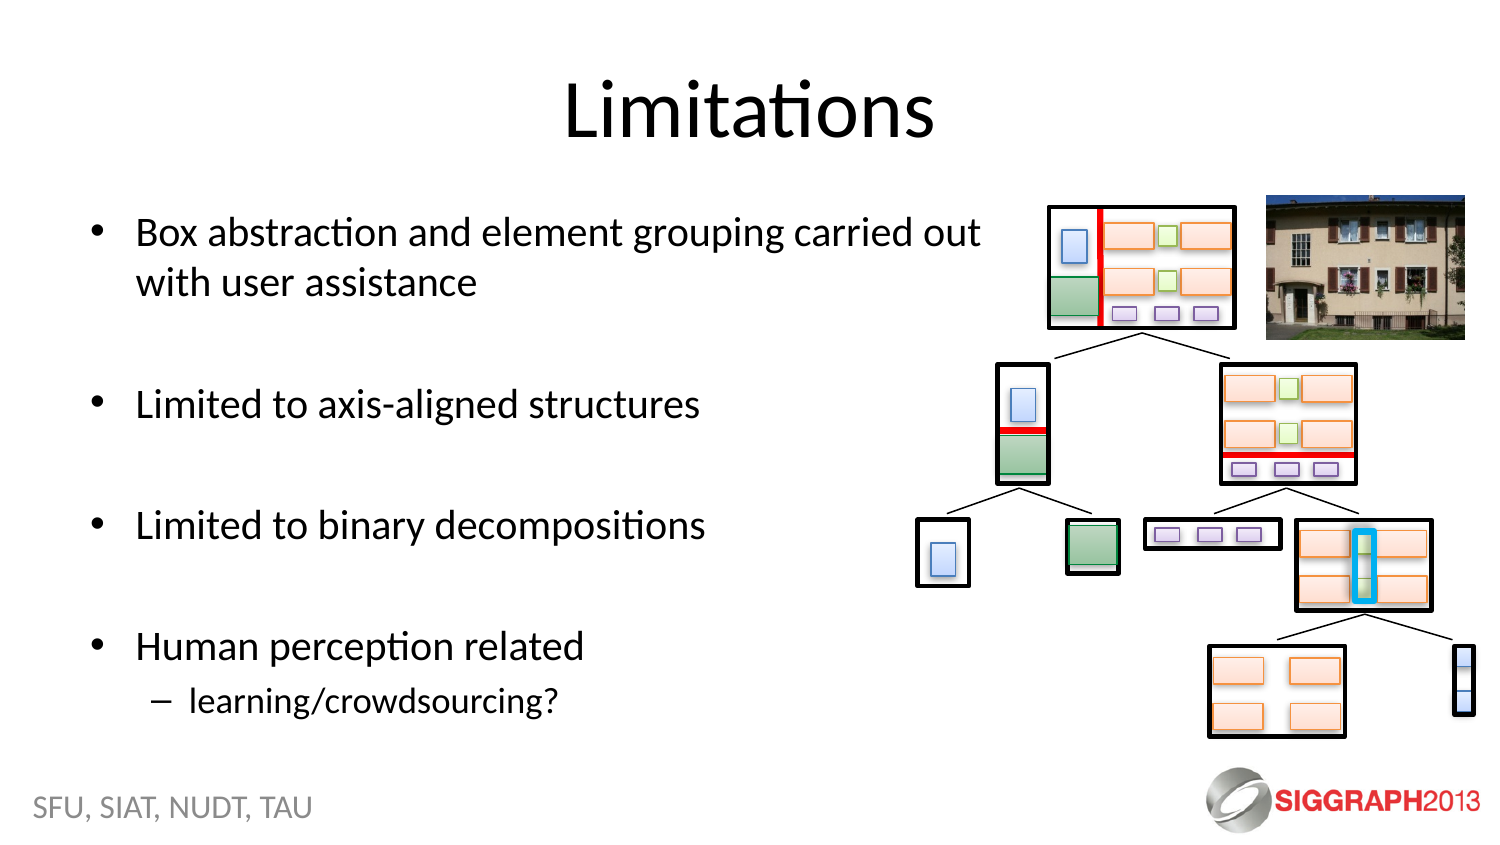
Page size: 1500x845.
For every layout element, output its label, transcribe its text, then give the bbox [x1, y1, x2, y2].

title Limitations [75, 33, 1425, 175]
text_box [917, 206, 1474, 737]
picture [1266, 195, 1465, 340]
picture [1198, 764, 1494, 836]
footer SFU, SIAT, NUDT, TAU [17, 782, 372, 828]
list Box abstraction and element grouping carried out with user assistance Limited to axis-aligned structures Limited to binary decompositions Human perception related learning/crowdsourcing? [75, 196, 1081, 730]
